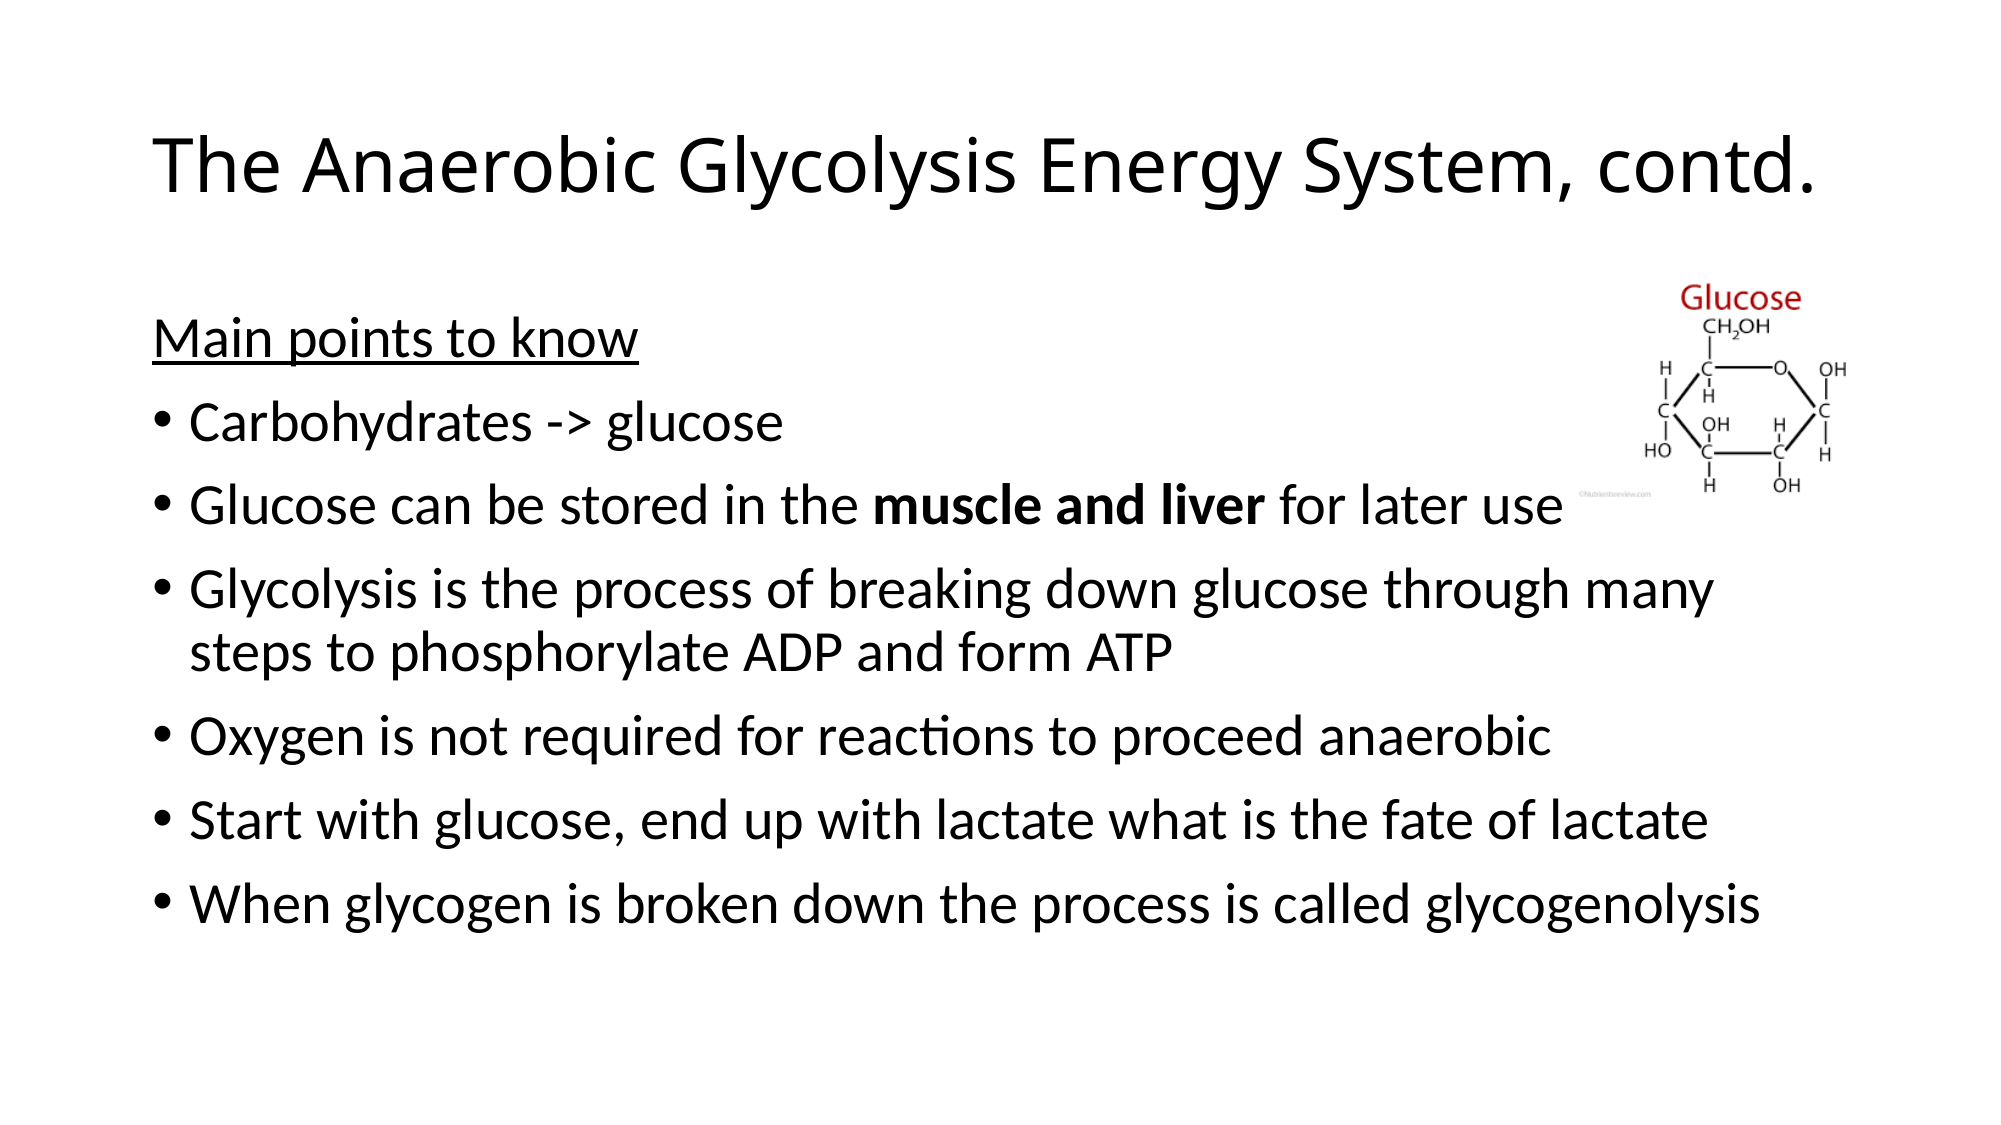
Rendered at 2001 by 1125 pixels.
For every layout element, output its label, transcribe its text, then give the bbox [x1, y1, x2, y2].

list Main points to know Carbohydrates -> glucose Glucose can be stored in the muscle and liver for later use Glycolysis is the process of breaking down glucose through many steps to phosphorylate ADP and form ATP Oxygen is not required for reactions to proceed anaerobic Start with glucose, end up with lactate what is the fate of lactate When glycogen is broken down the process is called glycogenolysis [137, 299, 1863, 1014]
picture [1574, 277, 1907, 503]
title The Anaerobic Glycolysis Energy System, contd. [137, 59, 1863, 278]
